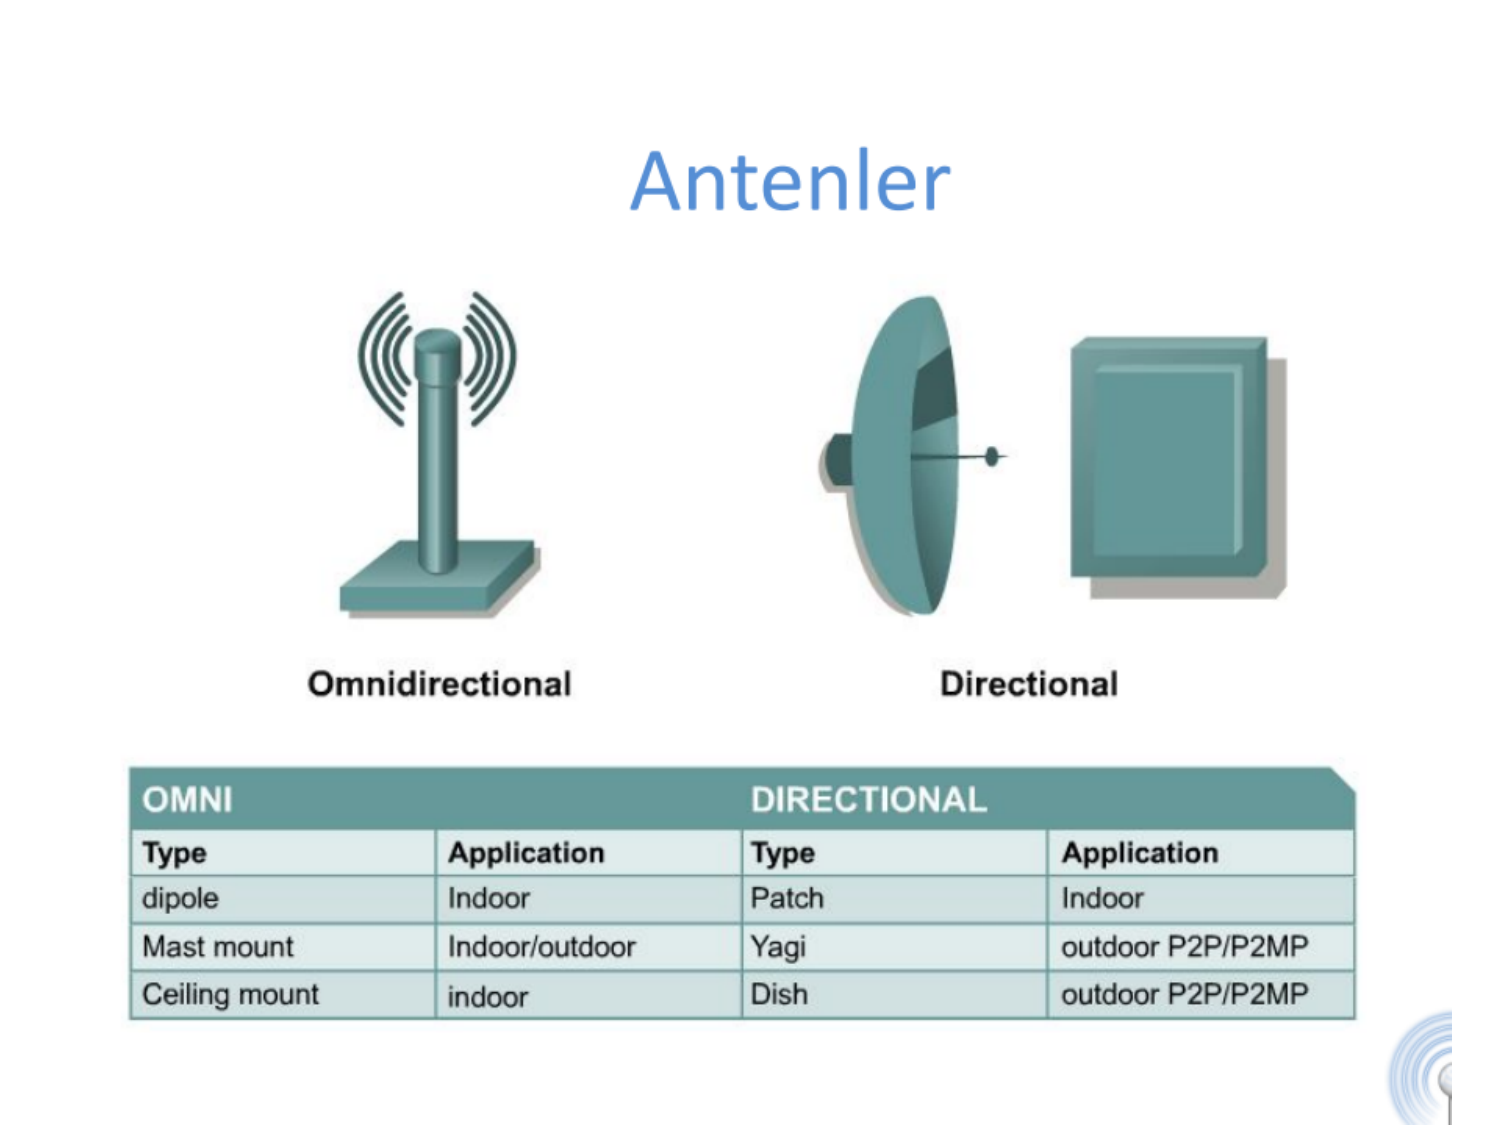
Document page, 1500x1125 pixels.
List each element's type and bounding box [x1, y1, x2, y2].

picture [48, 48, 1452, 1125]
